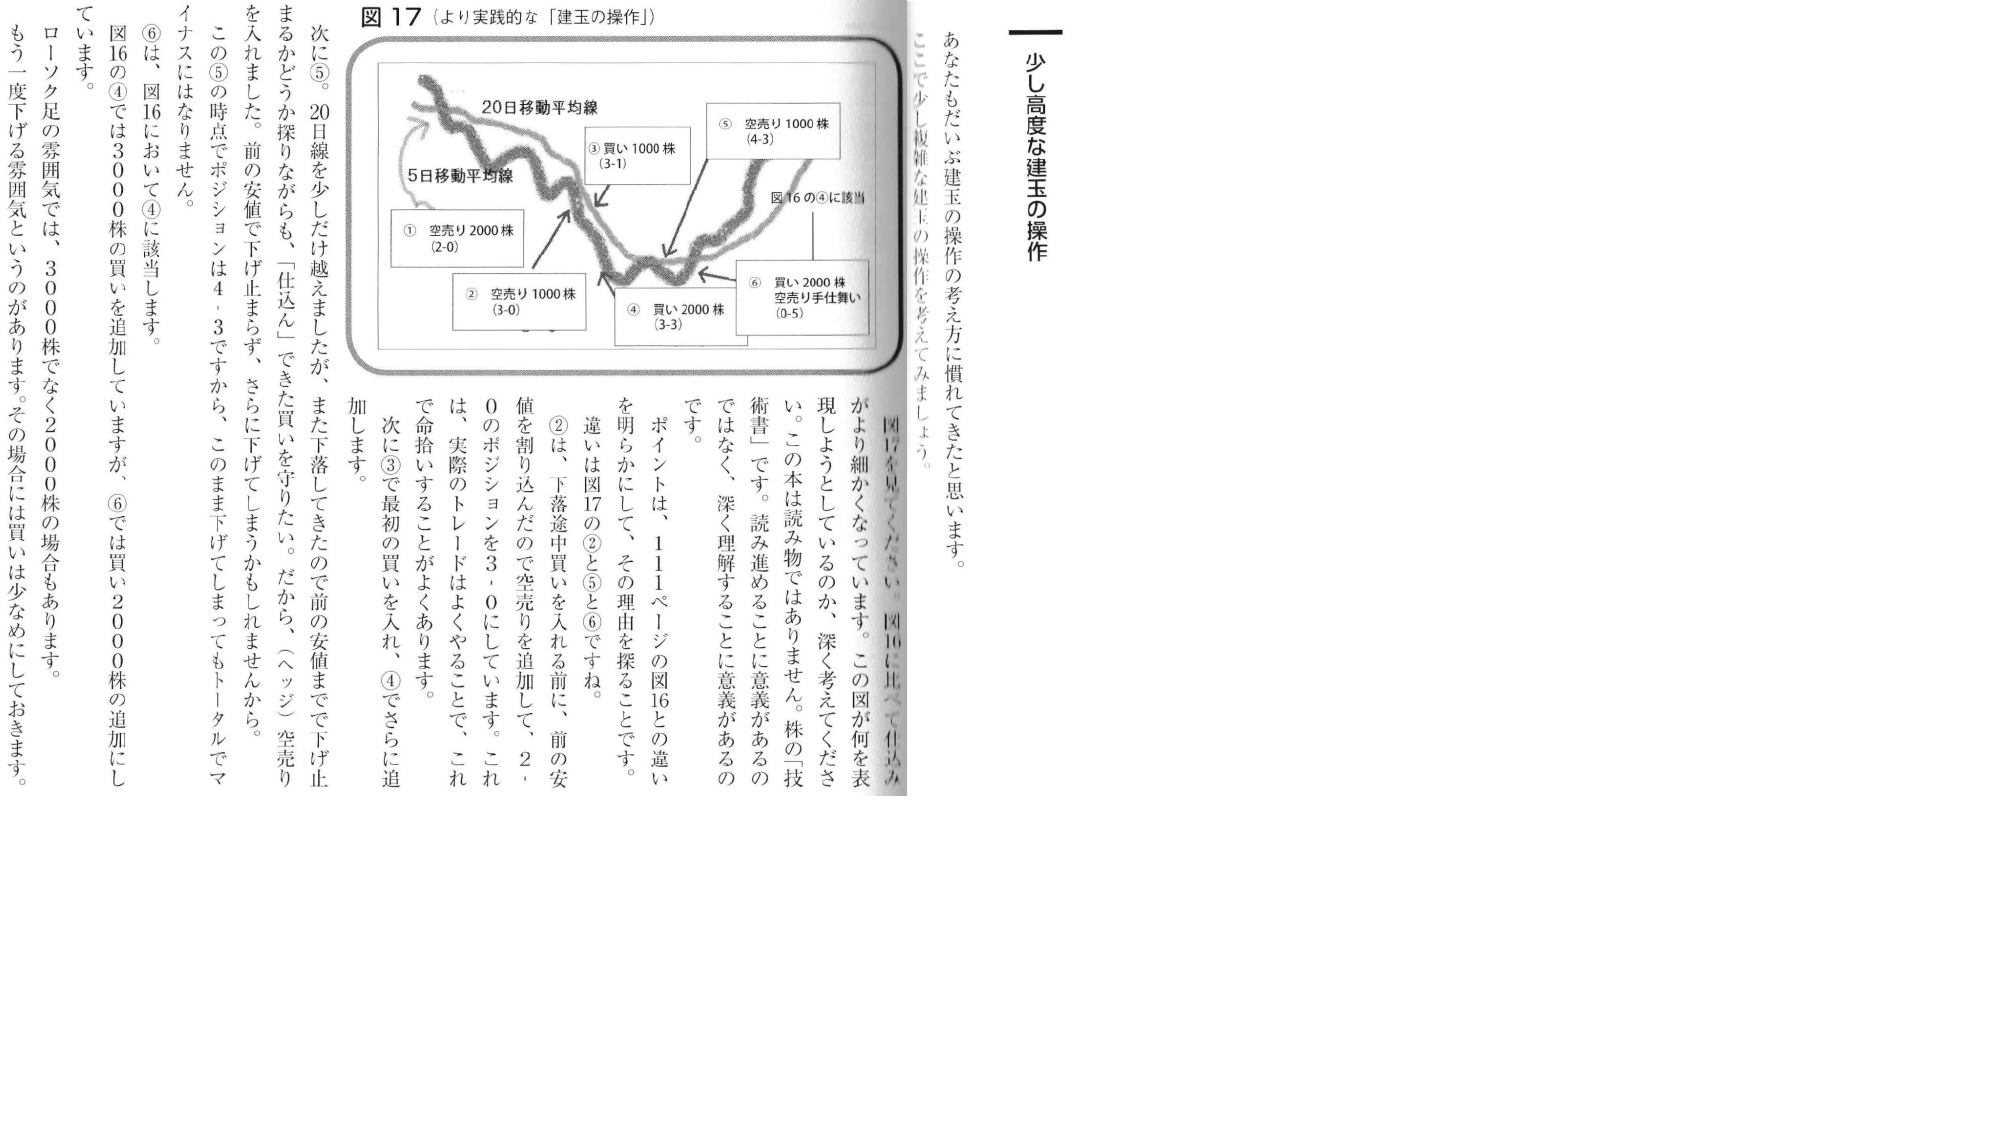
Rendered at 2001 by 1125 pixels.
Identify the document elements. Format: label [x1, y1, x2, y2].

picture [0, 0, 1070, 796]
